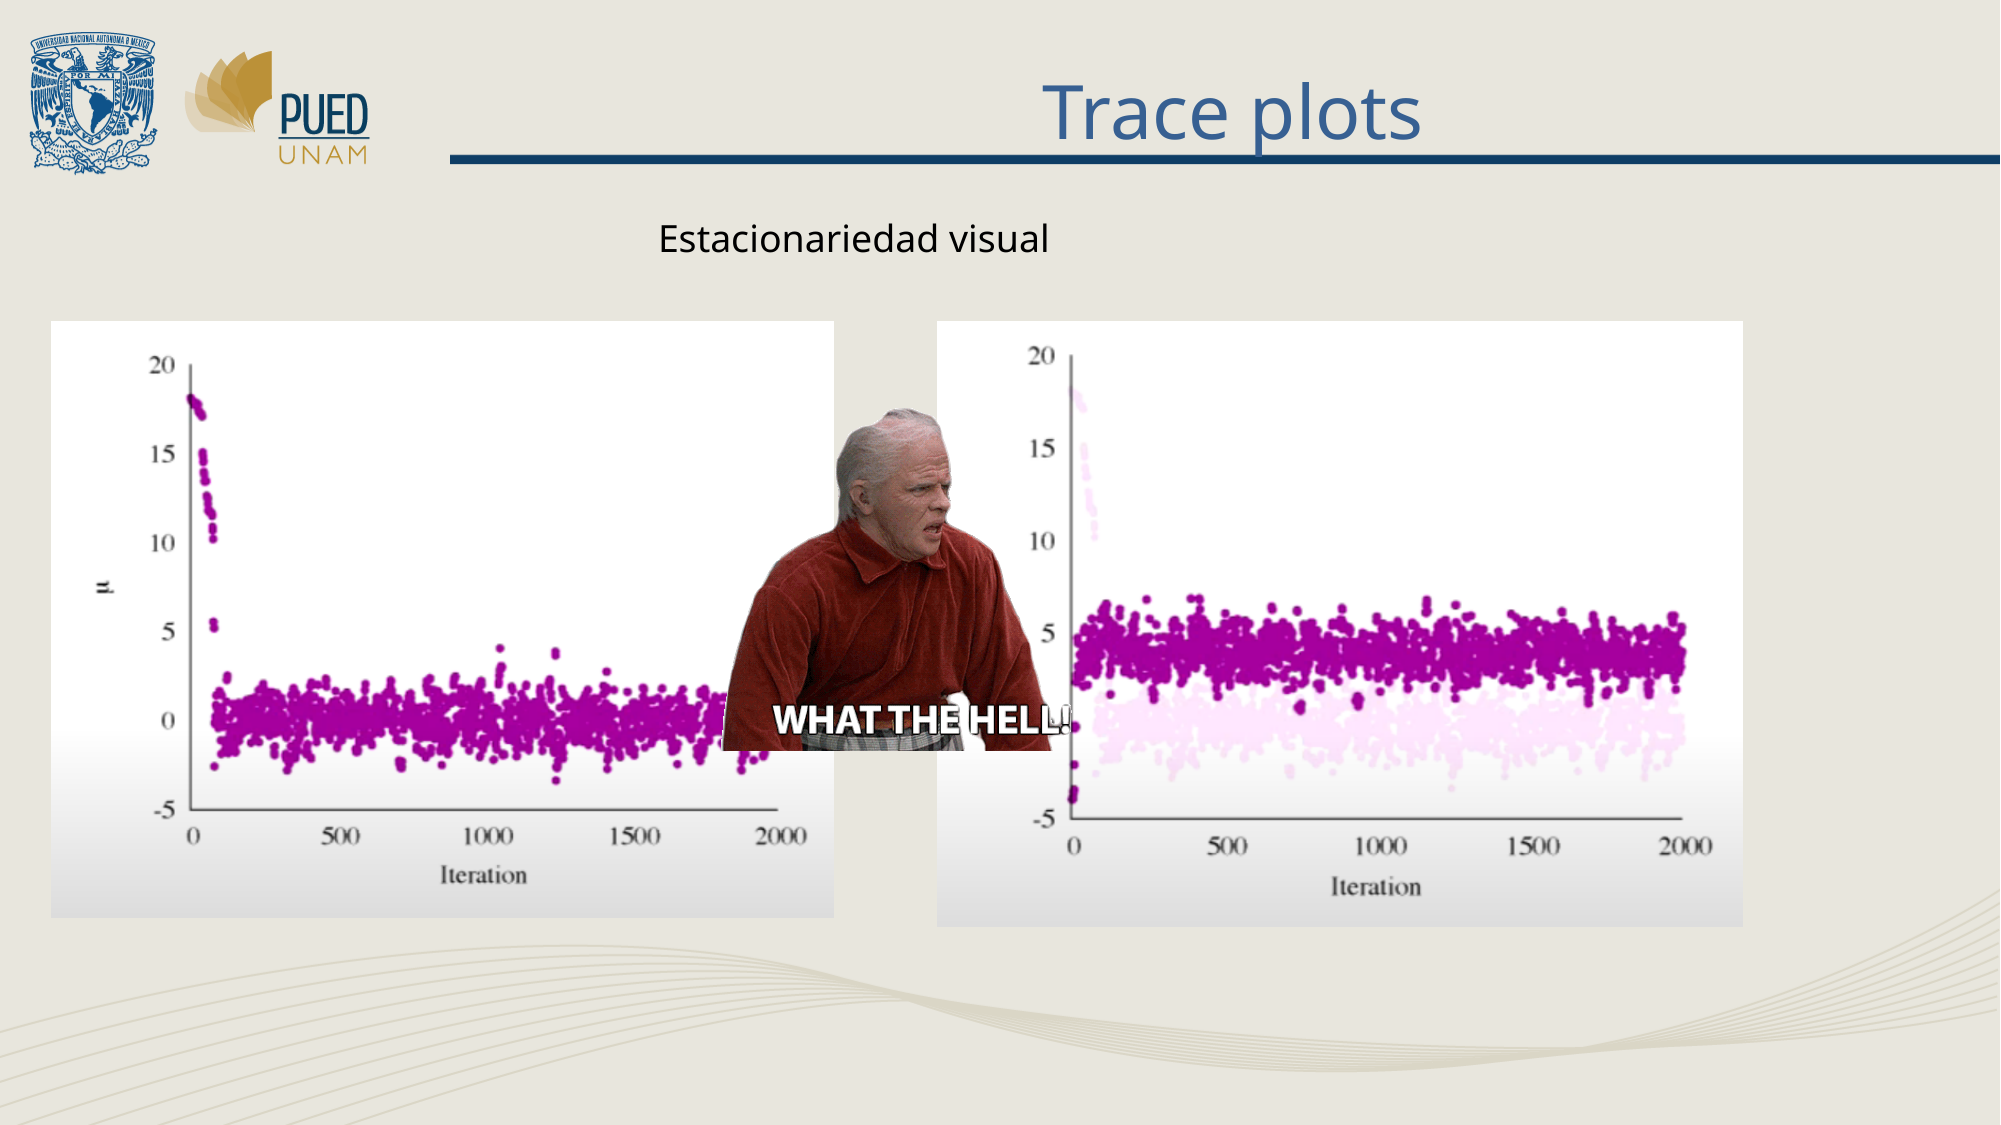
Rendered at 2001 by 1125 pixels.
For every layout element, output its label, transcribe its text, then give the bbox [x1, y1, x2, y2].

text_box Estacionariedad visual [643, 207, 1065, 268]
title Trace plots [566, 45, 1900, 174]
picture [0, 0, 2000, 1125]
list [51, 320, 835, 918]
